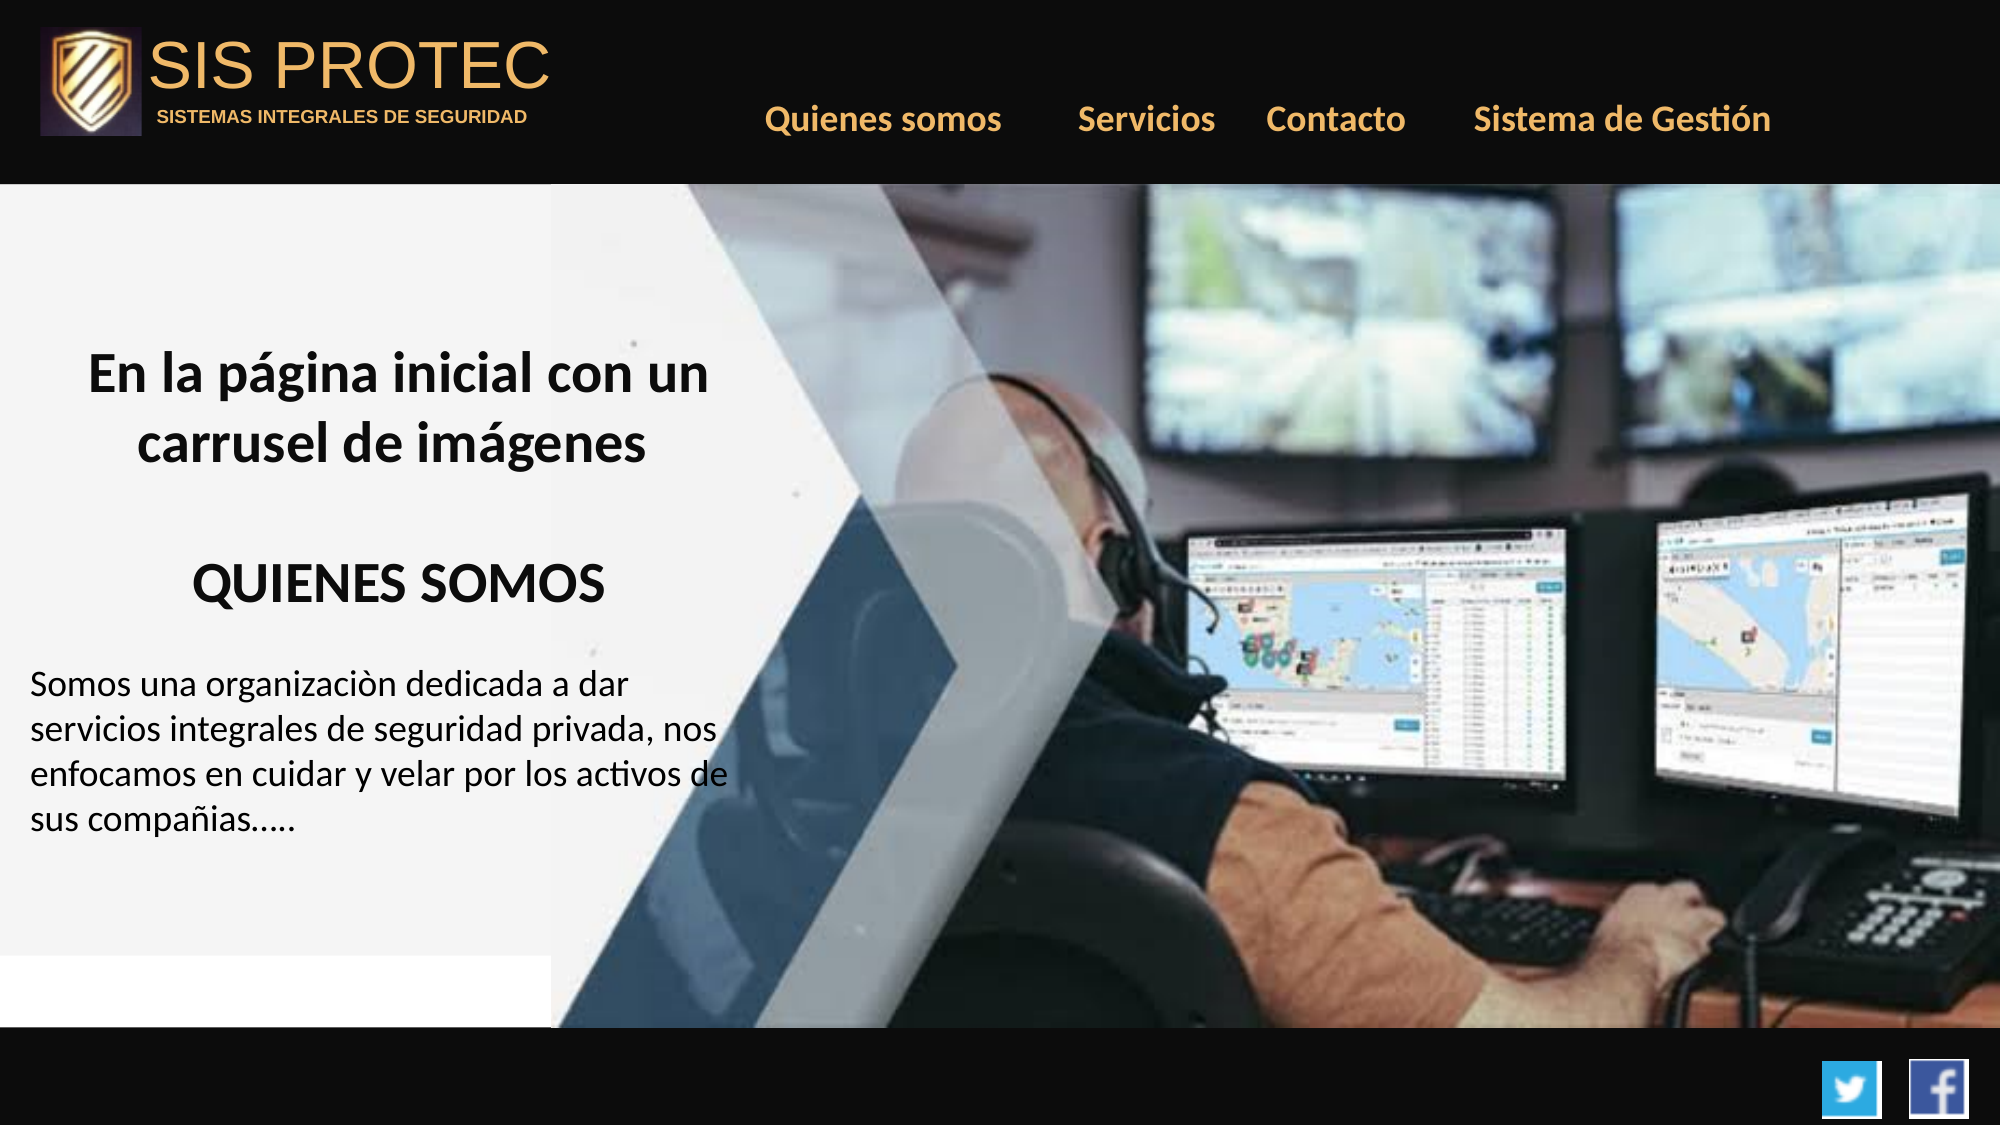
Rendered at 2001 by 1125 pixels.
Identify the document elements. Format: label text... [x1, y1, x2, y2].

text_box [0, 184, 548, 956]
text_box SISTEMAS INTEGRALES DE SEGURIDAD [146, 97, 552, 136]
picture [550, 184, 2000, 1028]
text_box Quienes somos Servicios Contacto Sistema de Gestión [749, 86, 2000, 147]
text_box En la página inicial con un carrusel de imágenes QUIENES SOMOS Somos una organizaciòn dedicada a dar servicios integrales de seguridad privada, nos enfocamos en cuidar y velar por los activos de sus compañias….. [15, 326, 545, 847]
text_box [0, 1027, 2000, 1125]
picture [40, 27, 142, 136]
text_box SIS PROTEC [132, 14, 595, 110]
picture [1909, 1059, 1969, 1119]
text_box [0, 0, 2000, 184]
picture [1822, 1061, 1882, 1120]
